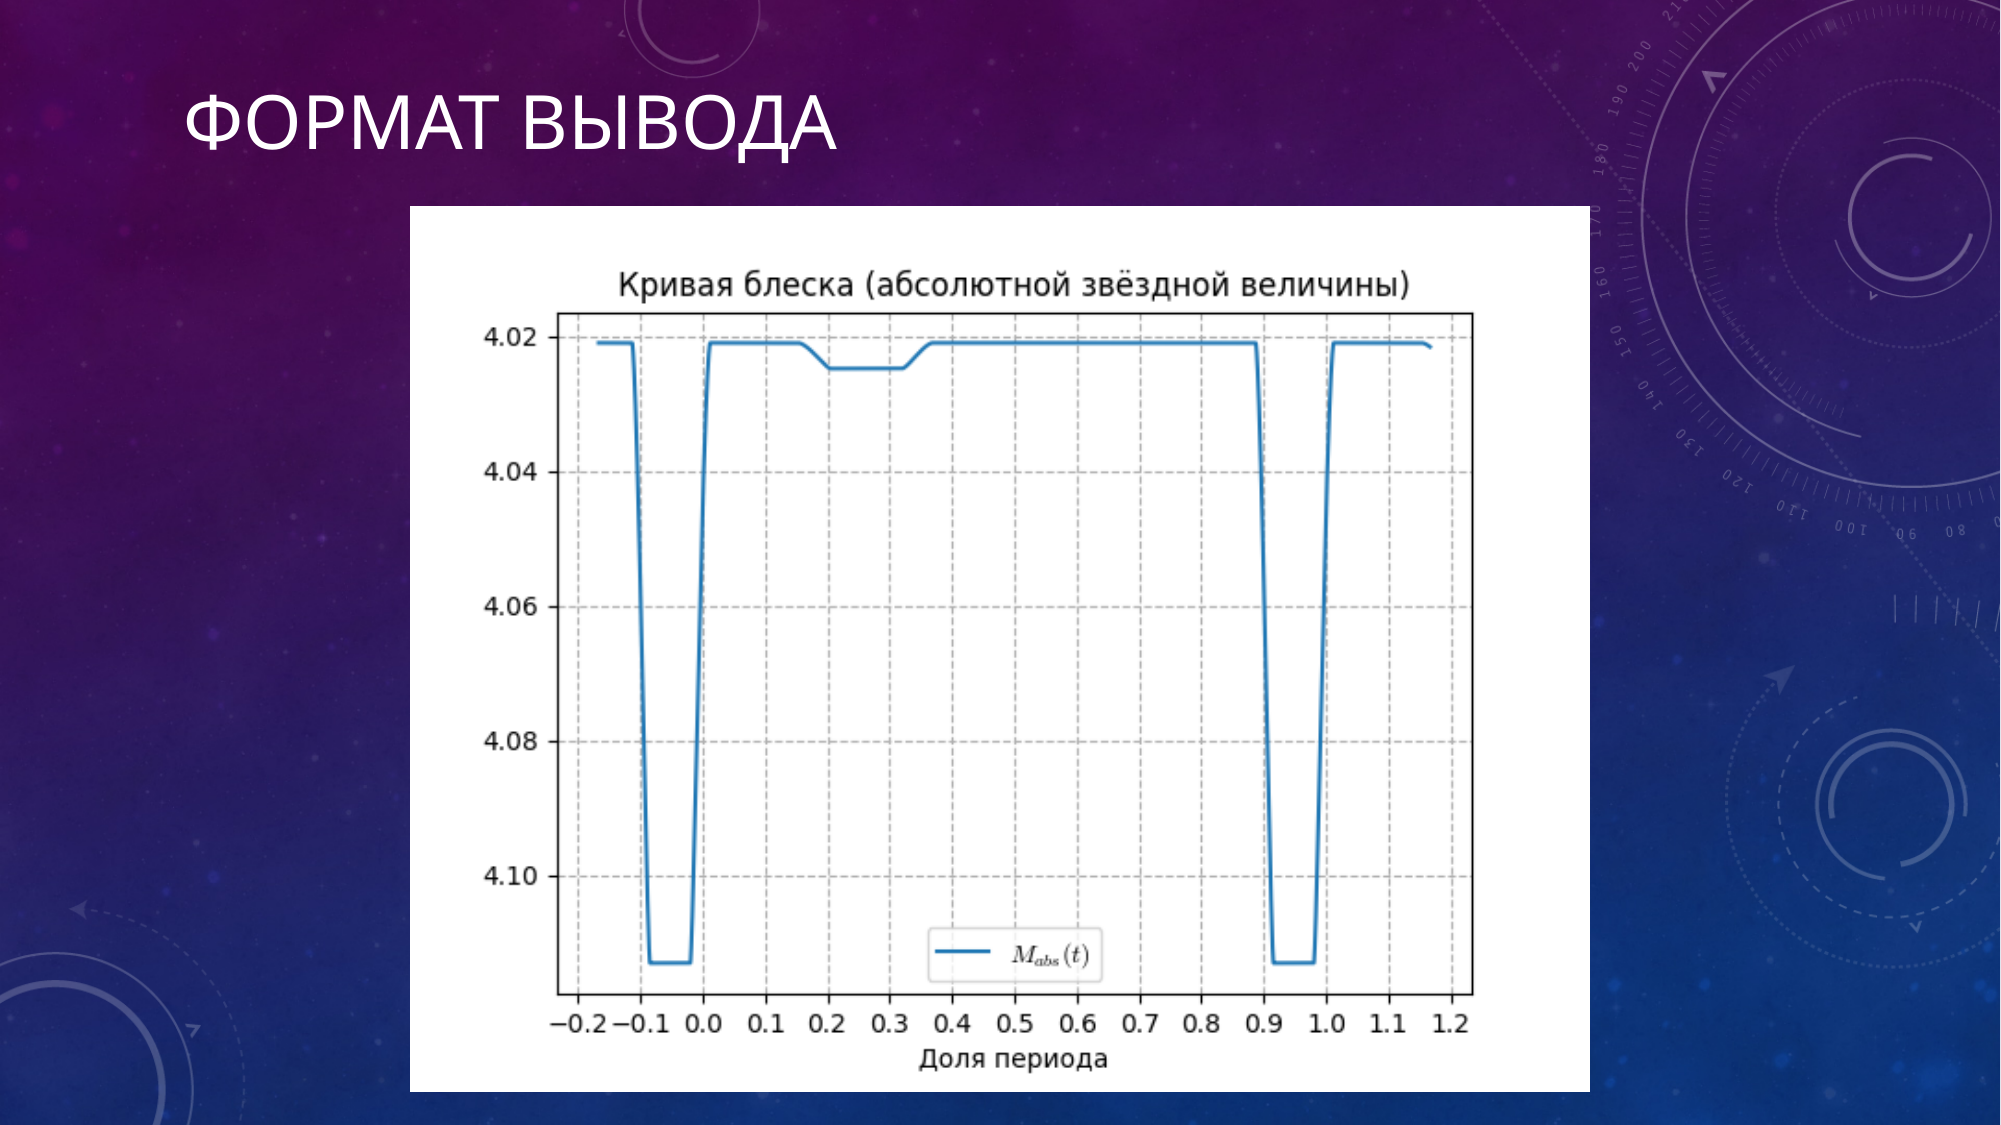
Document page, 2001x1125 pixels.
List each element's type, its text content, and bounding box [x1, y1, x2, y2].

title Формат вывода [168, 0, 1831, 239]
picture [0, 0, 2001, 1125]
